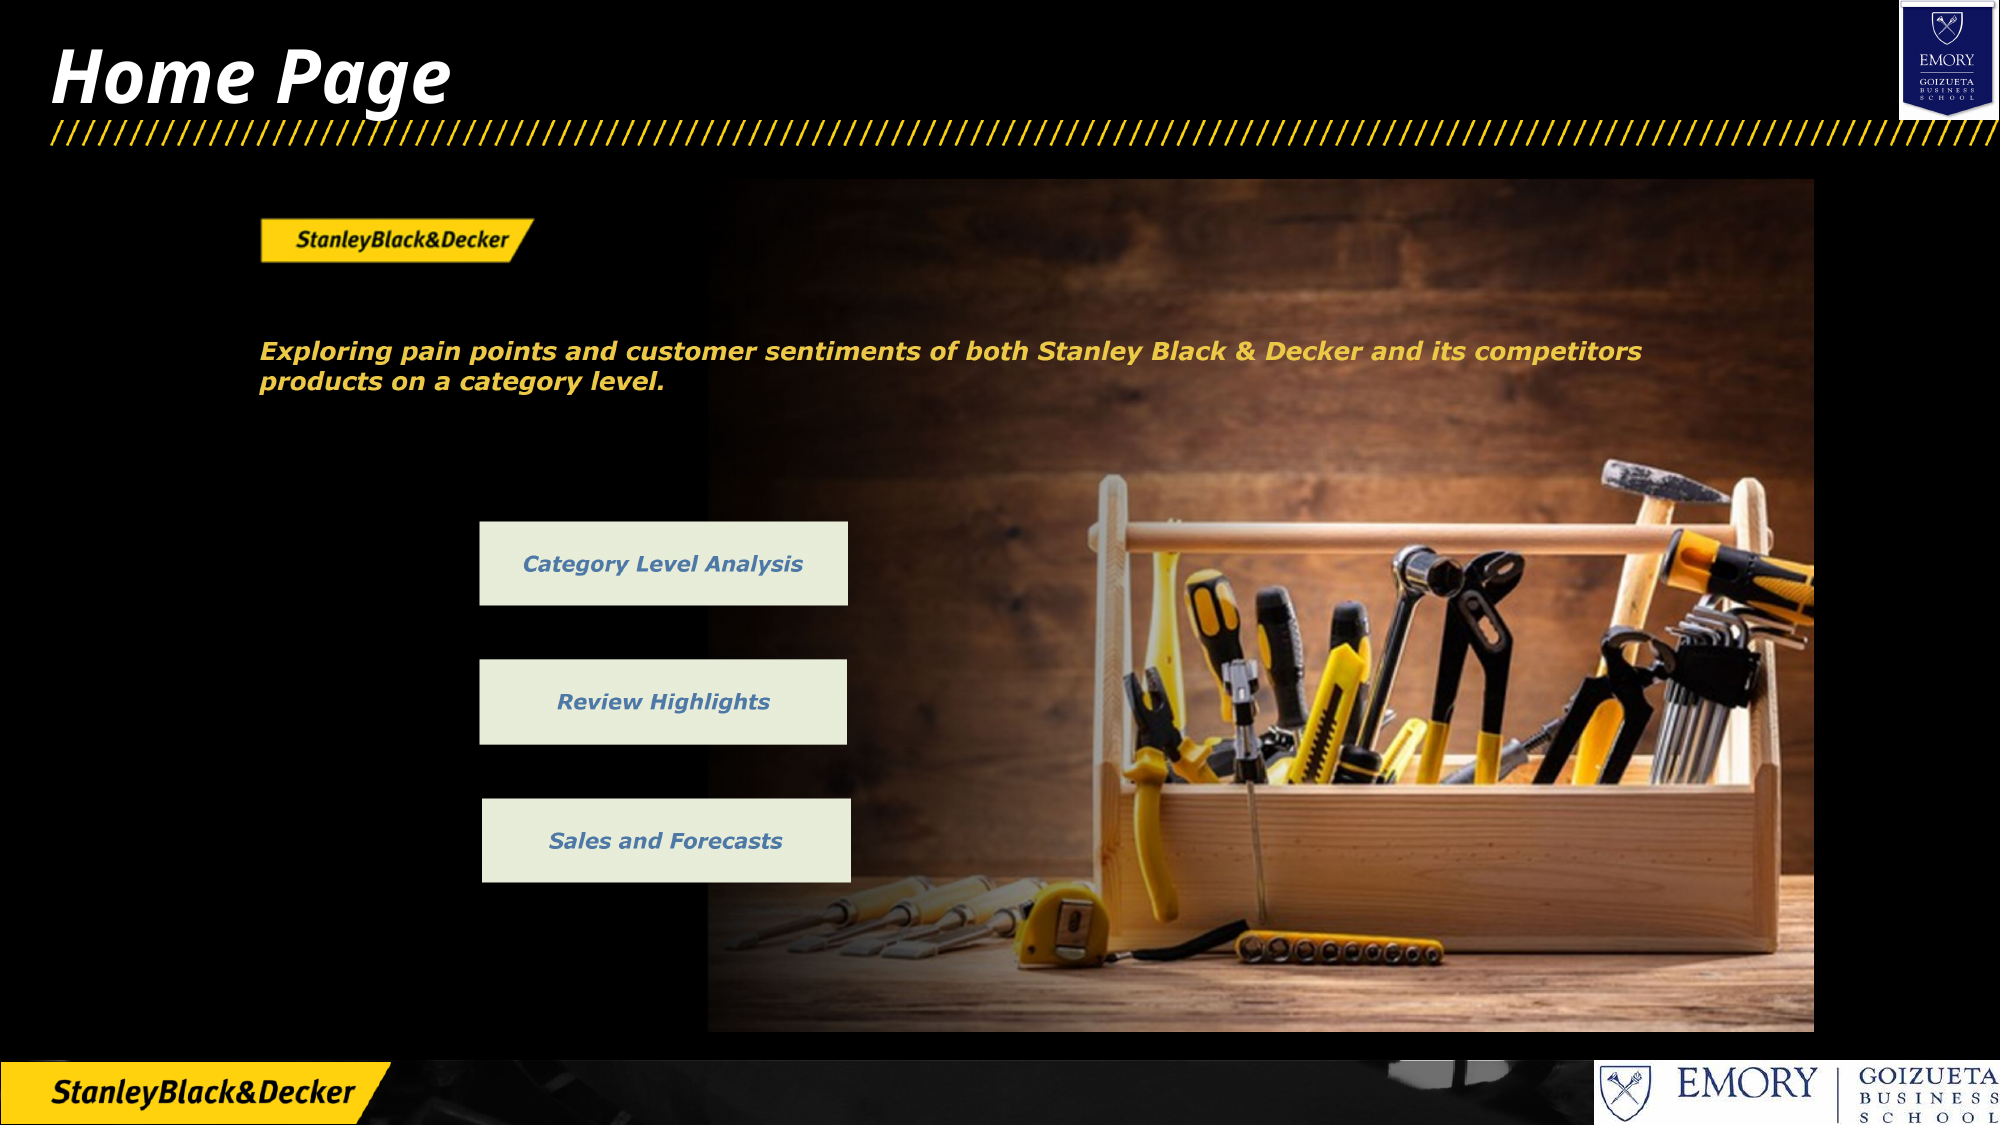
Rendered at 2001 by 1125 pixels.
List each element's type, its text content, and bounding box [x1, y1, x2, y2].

picture [1594, 1060, 2001, 1125]
picture [144, 179, 1814, 1032]
title Home Page [35, 9, 1760, 149]
picture [1, 1062, 391, 1124]
picture [1760, 0, 2000, 146]
